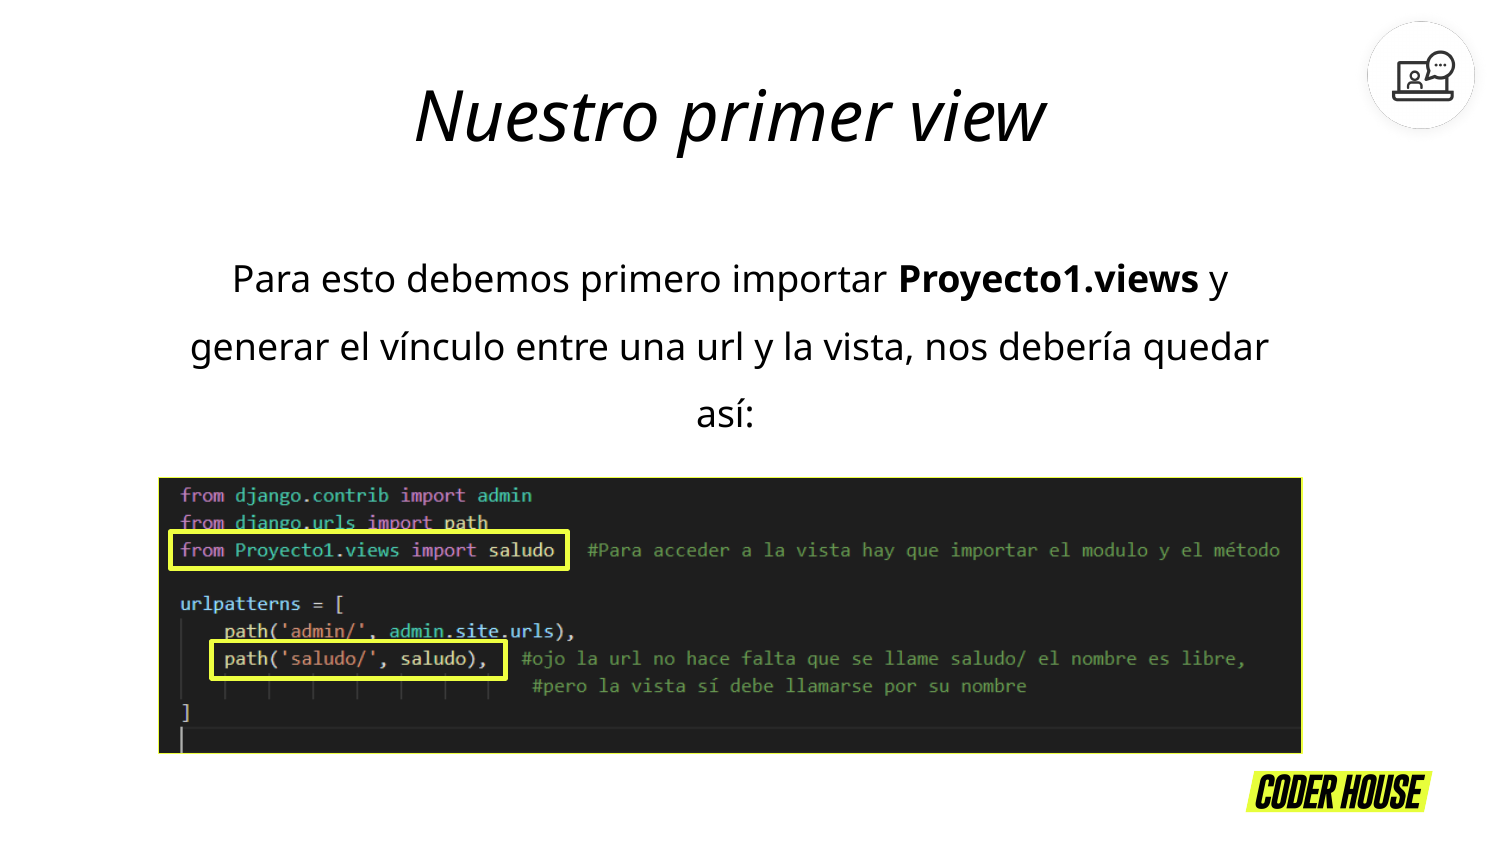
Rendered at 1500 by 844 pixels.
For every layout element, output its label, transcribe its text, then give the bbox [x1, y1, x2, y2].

text_box Para esto debemos primero importar Proyecto1.views y generar el vínculo entre una url y la vista, nos debería quedar así: [159, 217, 1301, 477]
picture [1354, 8, 1488, 142]
picture [159, 477, 1302, 754]
text_box Nuestro primer view [265, 55, 1195, 218]
picture [1241, 764, 1437, 819]
